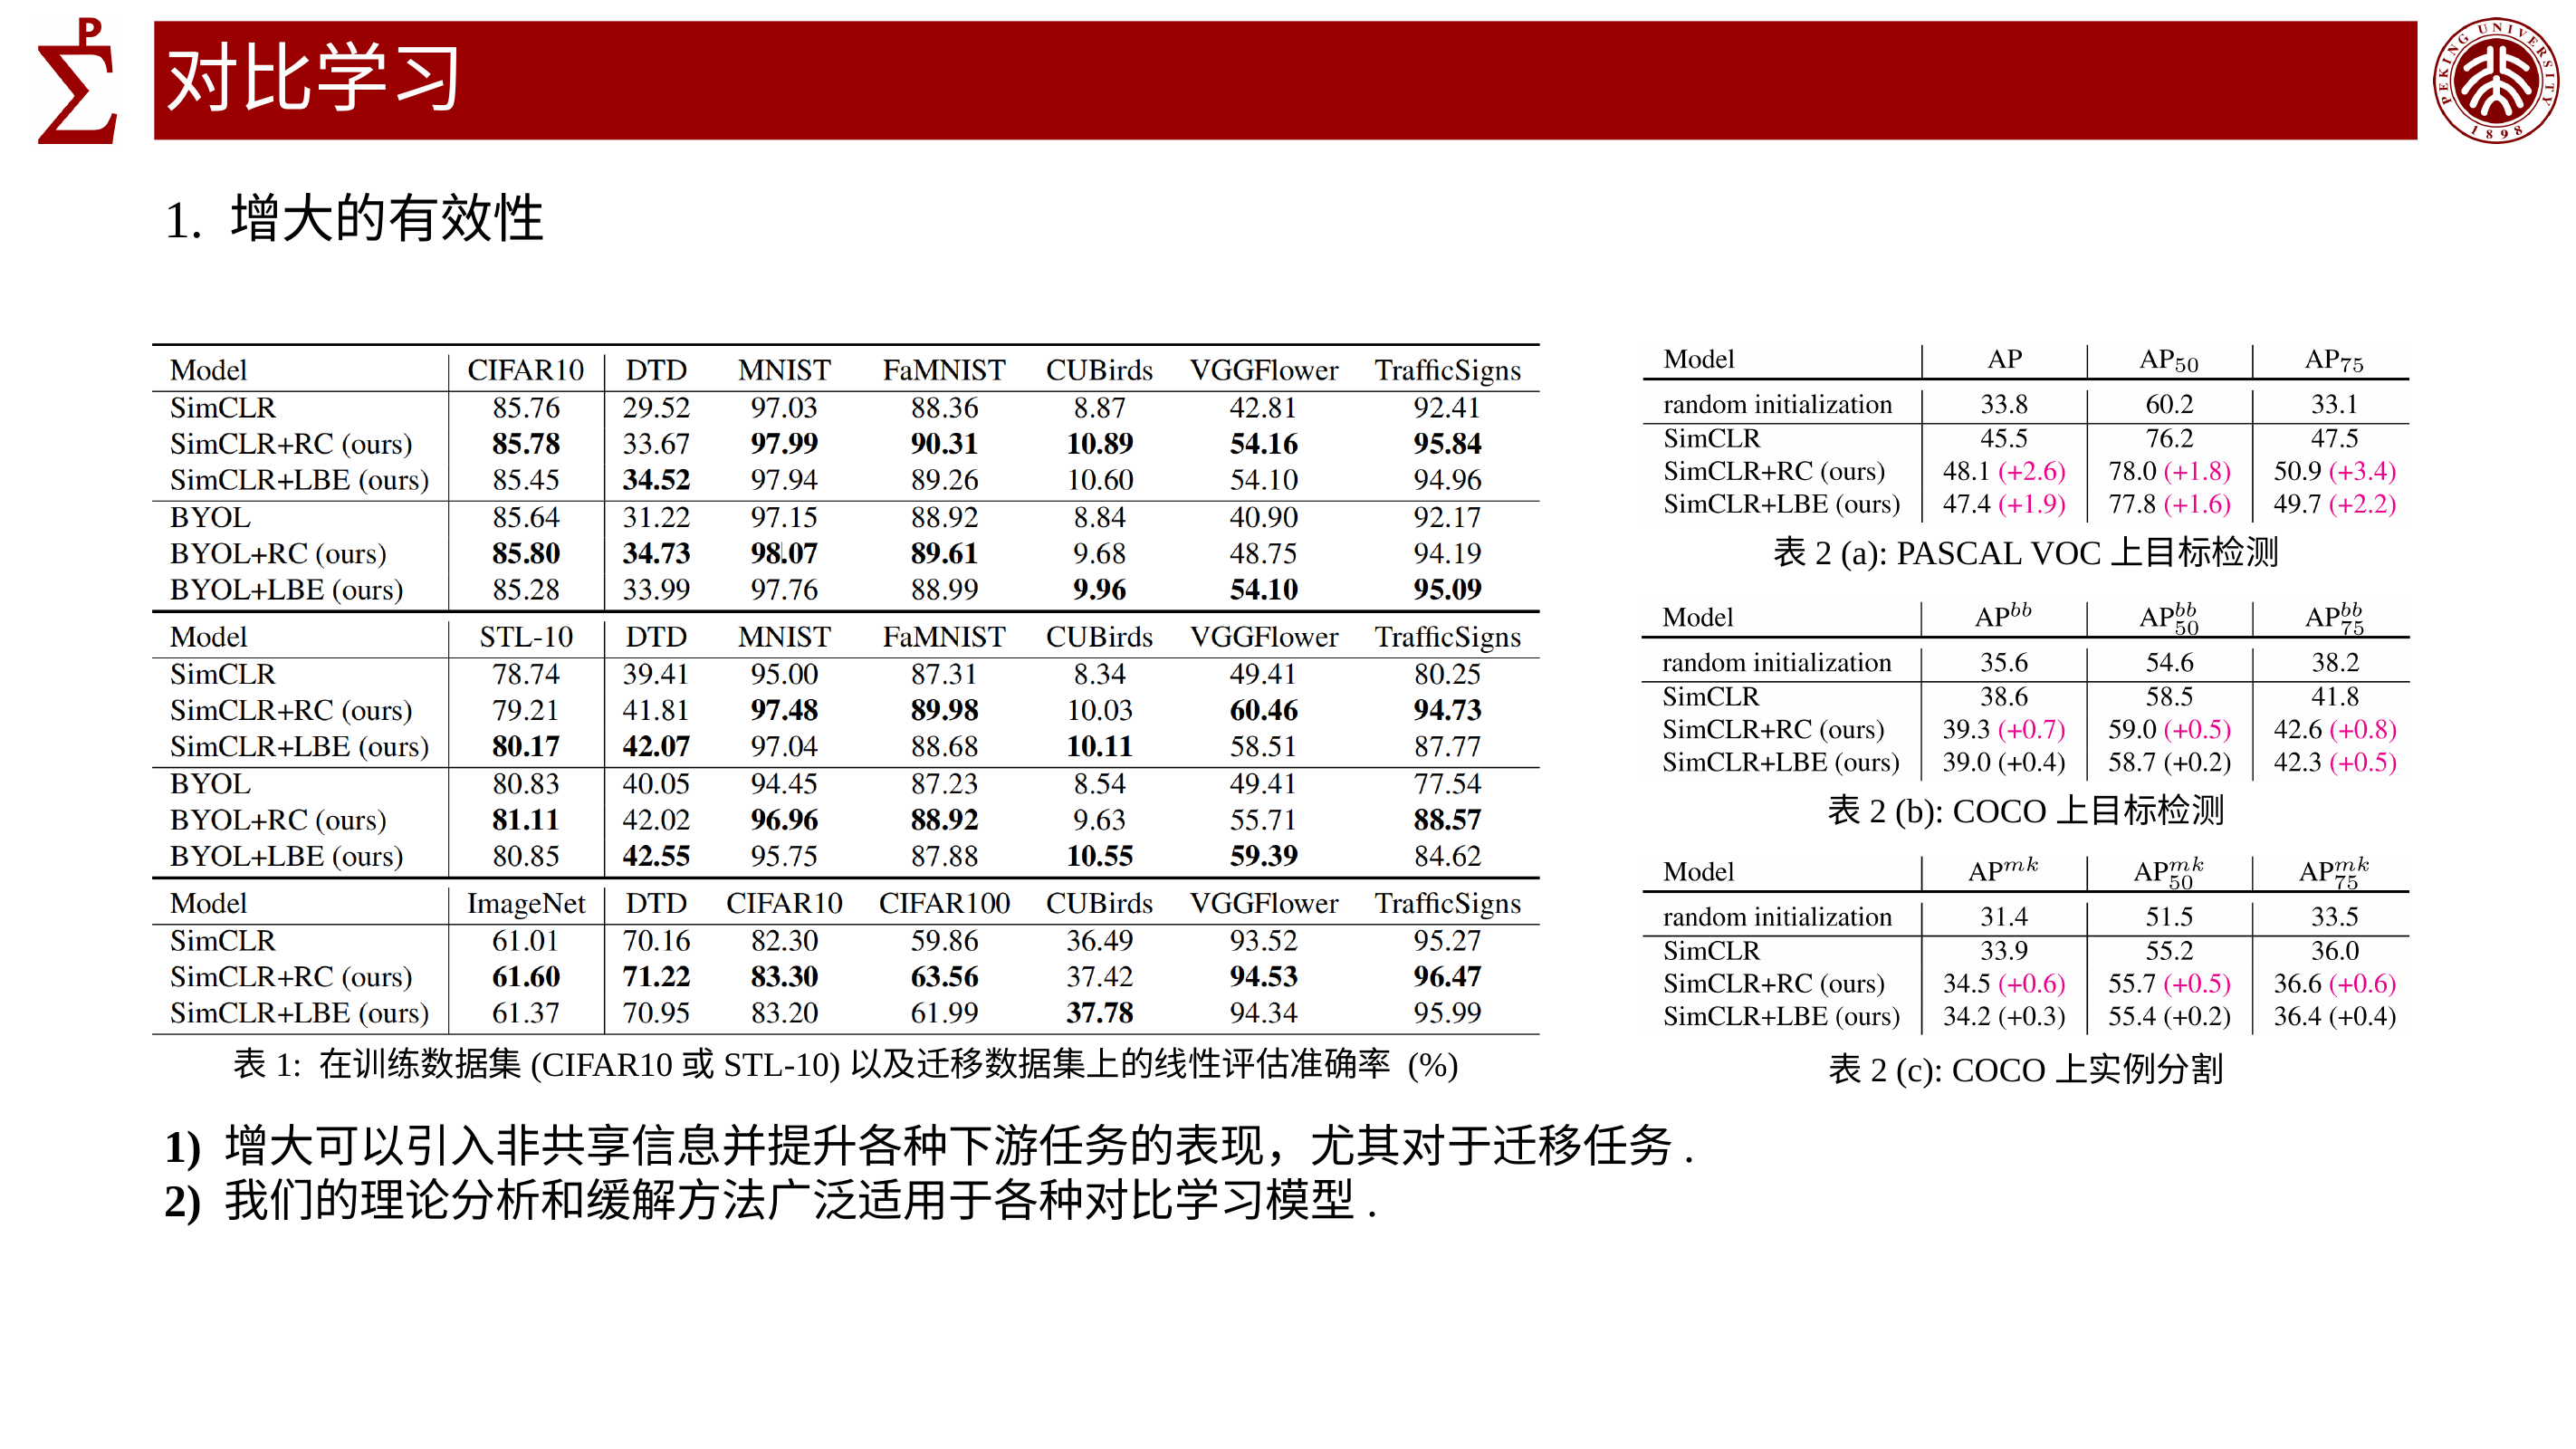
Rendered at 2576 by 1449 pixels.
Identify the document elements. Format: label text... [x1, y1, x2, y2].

picture [2433, 17, 2560, 144]
text_box 表2 (a): PASCAL VOC上目标检测 [1642, 524, 2411, 579]
text_box 表2 (b): COCO上目标检测 [1642, 783, 2411, 837]
picture [150, 341, 1542, 1038]
picture [1642, 855, 2412, 1037]
title 对比学习 [150, 24, 2411, 135]
picture [1642, 600, 2411, 783]
text_box 表2 (c): COCO上实例分割 [1642, 1041, 2411, 1096]
text_box 表1: 在训练数据集(CIFAR10或STL-10)以及迁移数据集上的线性评估准确率 (%) [150, 1038, 1542, 1090]
picture [1642, 343, 2412, 524]
picture [34, 15, 119, 147]
